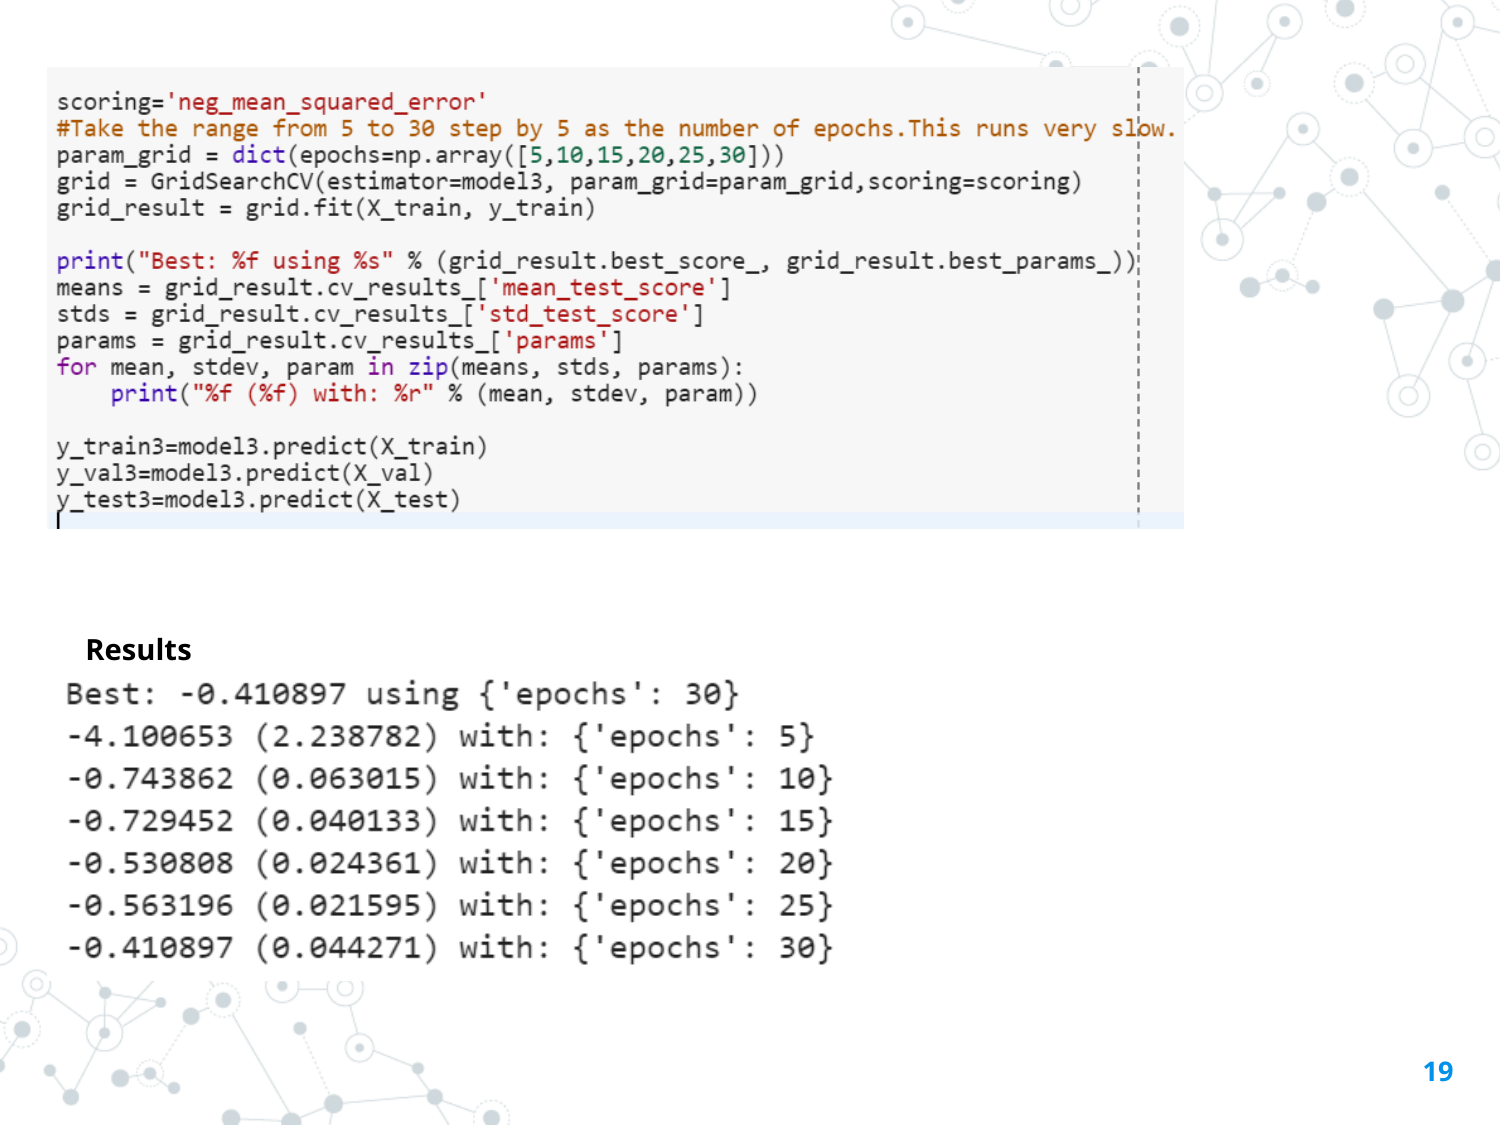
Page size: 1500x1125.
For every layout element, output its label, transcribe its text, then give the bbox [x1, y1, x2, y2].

text_box Results [70, 615, 466, 655]
slide_number ‹#› [1378, 1038, 1469, 1125]
picture [0, 0, 1500, 1125]
